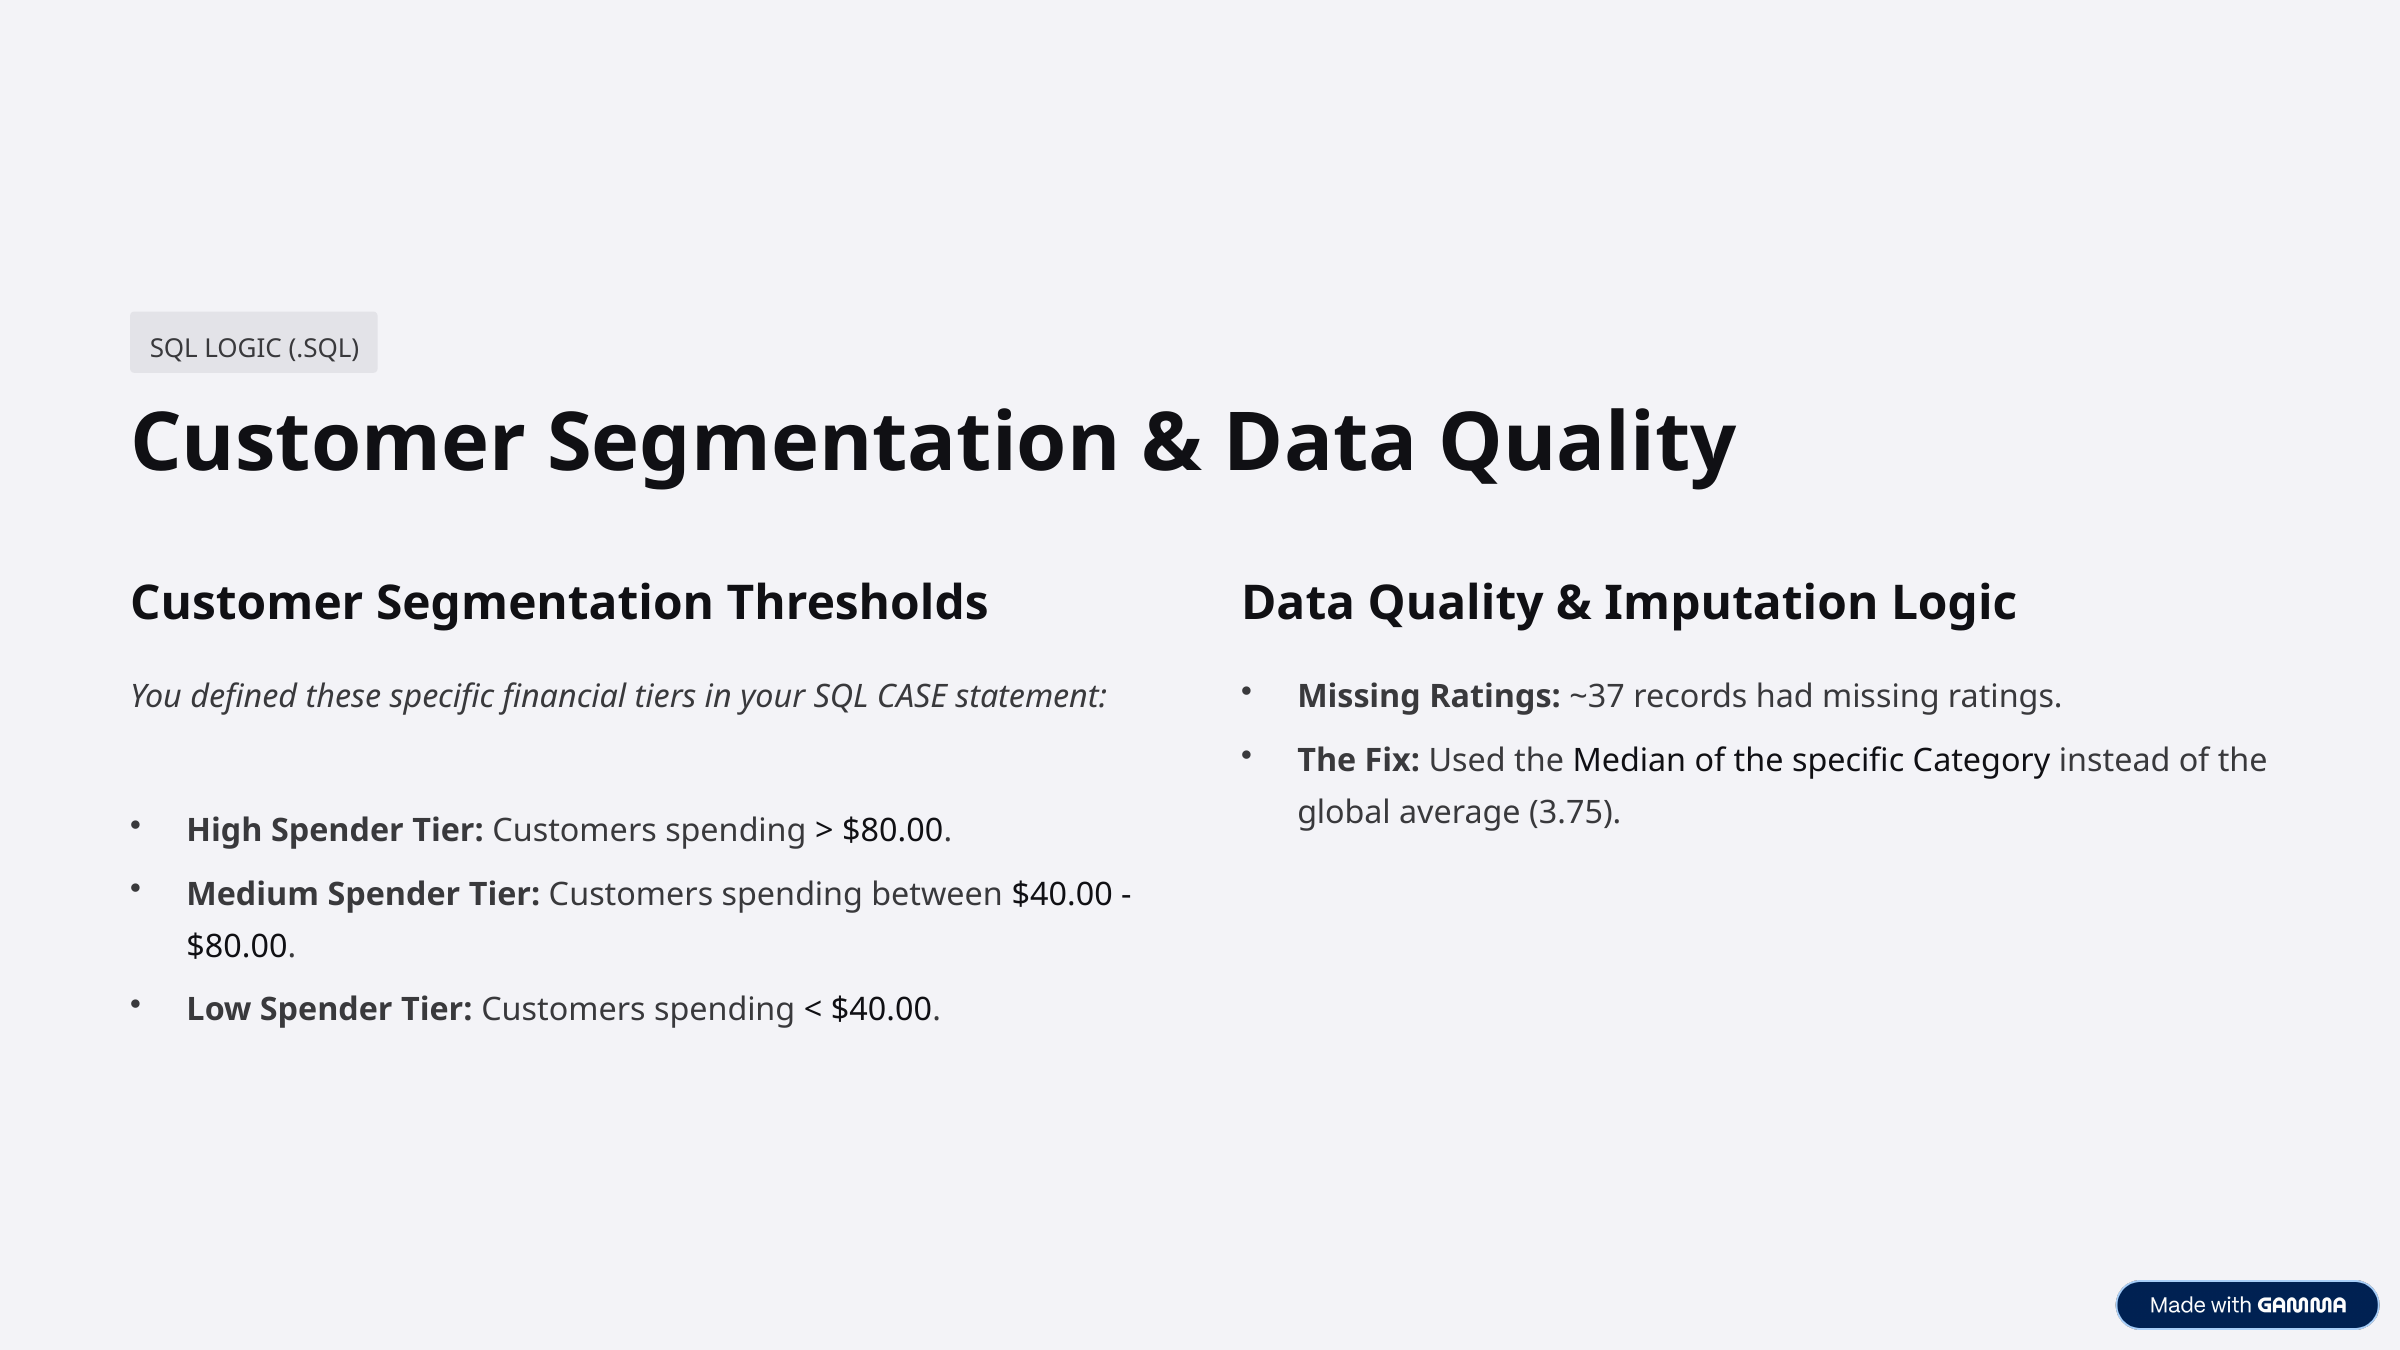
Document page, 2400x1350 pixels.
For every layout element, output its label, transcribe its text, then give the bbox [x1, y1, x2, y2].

text_box You defined these specific financial tiers in your SQL CASE statement: [130, 662, 1161, 767]
text_box Medium Spender Tier: Customers spending between $40.00 - $80.00. [130, 859, 1161, 964]
text_box The Fix: Used the Median of the specific Category instead of the global average (3.75). [1240, 725, 2272, 830]
text_box Customer Segmentation Thresholds [130, 568, 939, 630]
text_box High Spender Tier: Customers spending > $80.00. [130, 795, 1161, 848]
text_box Low Spender Tier: Customers spending < $40.00. [130, 974, 1161, 1027]
text_box Data Quality & Imputation Logic [1240, 568, 1979, 630]
text_box [130, 311, 378, 373]
picture [2106, 1271, 2389, 1339]
text_box Missing Ratings: ~37 records had missing ratings. [1240, 662, 2272, 715]
text_box SQL LOGIC (.SQL) [149, 321, 359, 363]
text_box Customer Segmentation & Data Quality [130, 385, 1620, 488]
